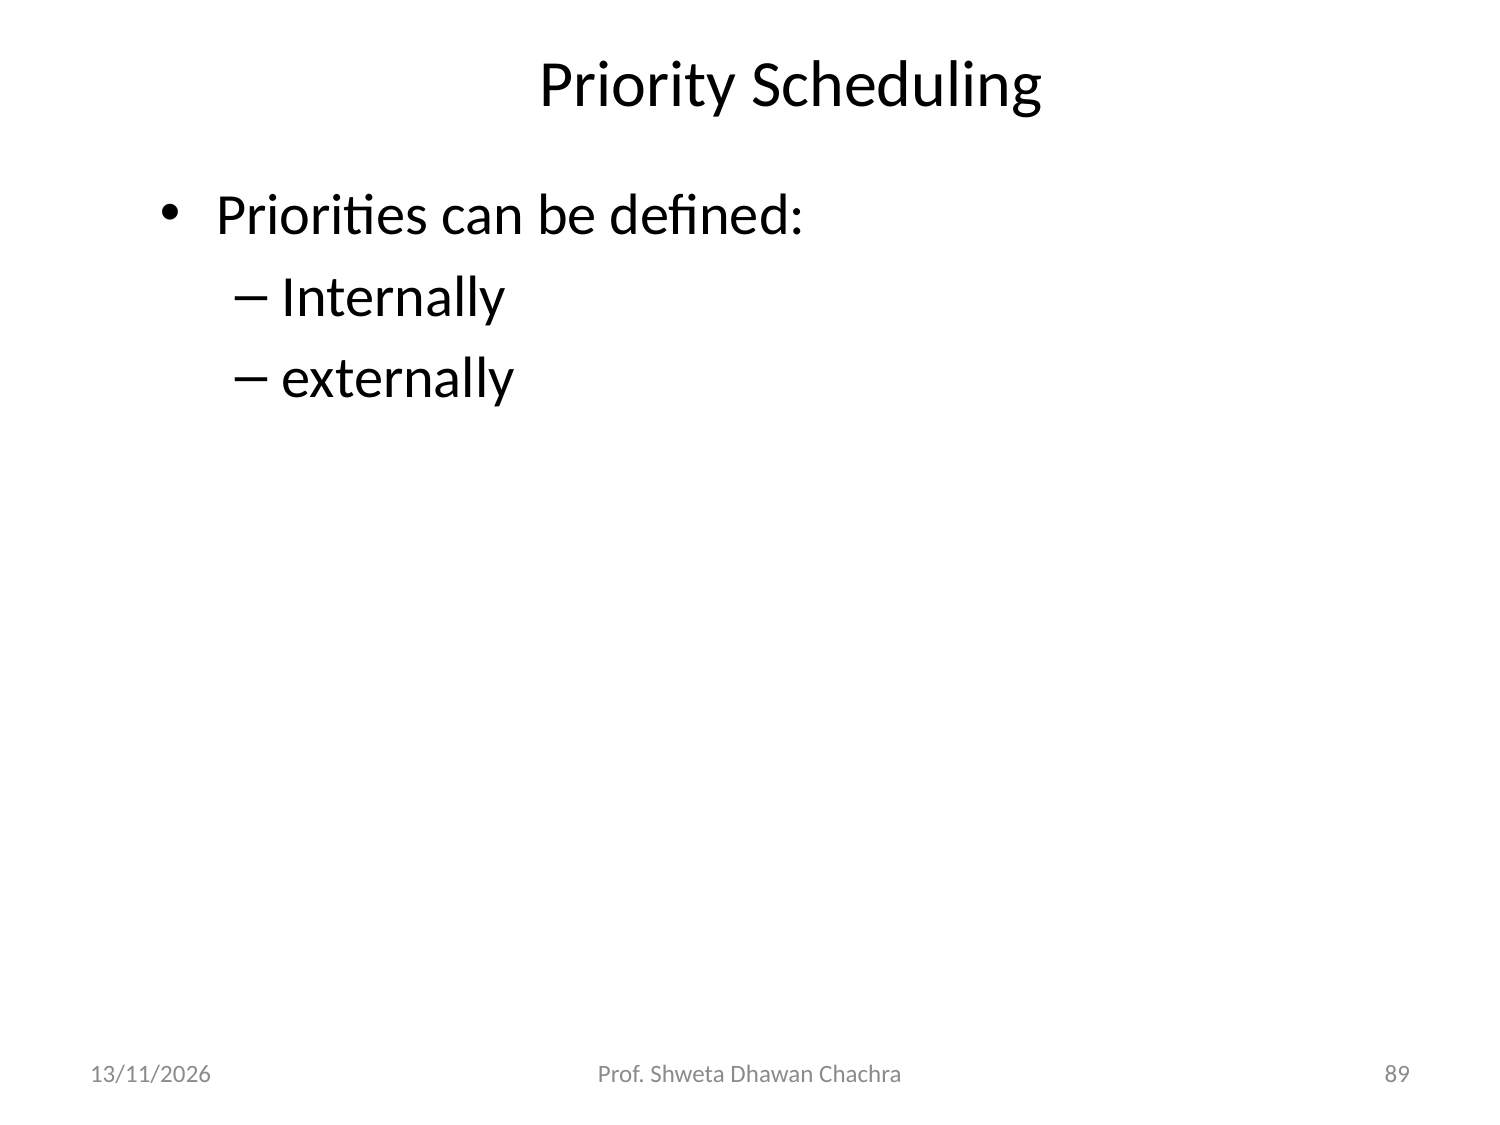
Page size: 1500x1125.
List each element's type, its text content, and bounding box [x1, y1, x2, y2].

footer Prof. Shweta Dhawan Chachra [512, 1042, 988, 1103]
title Priority Scheduling [158, 33, 1425, 128]
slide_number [75, 1042, 425, 1103]
slide_number 89 [1074, 1042, 1425, 1103]
list Priorities can be defined: Internally externally [144, 137, 1363, 1012]
